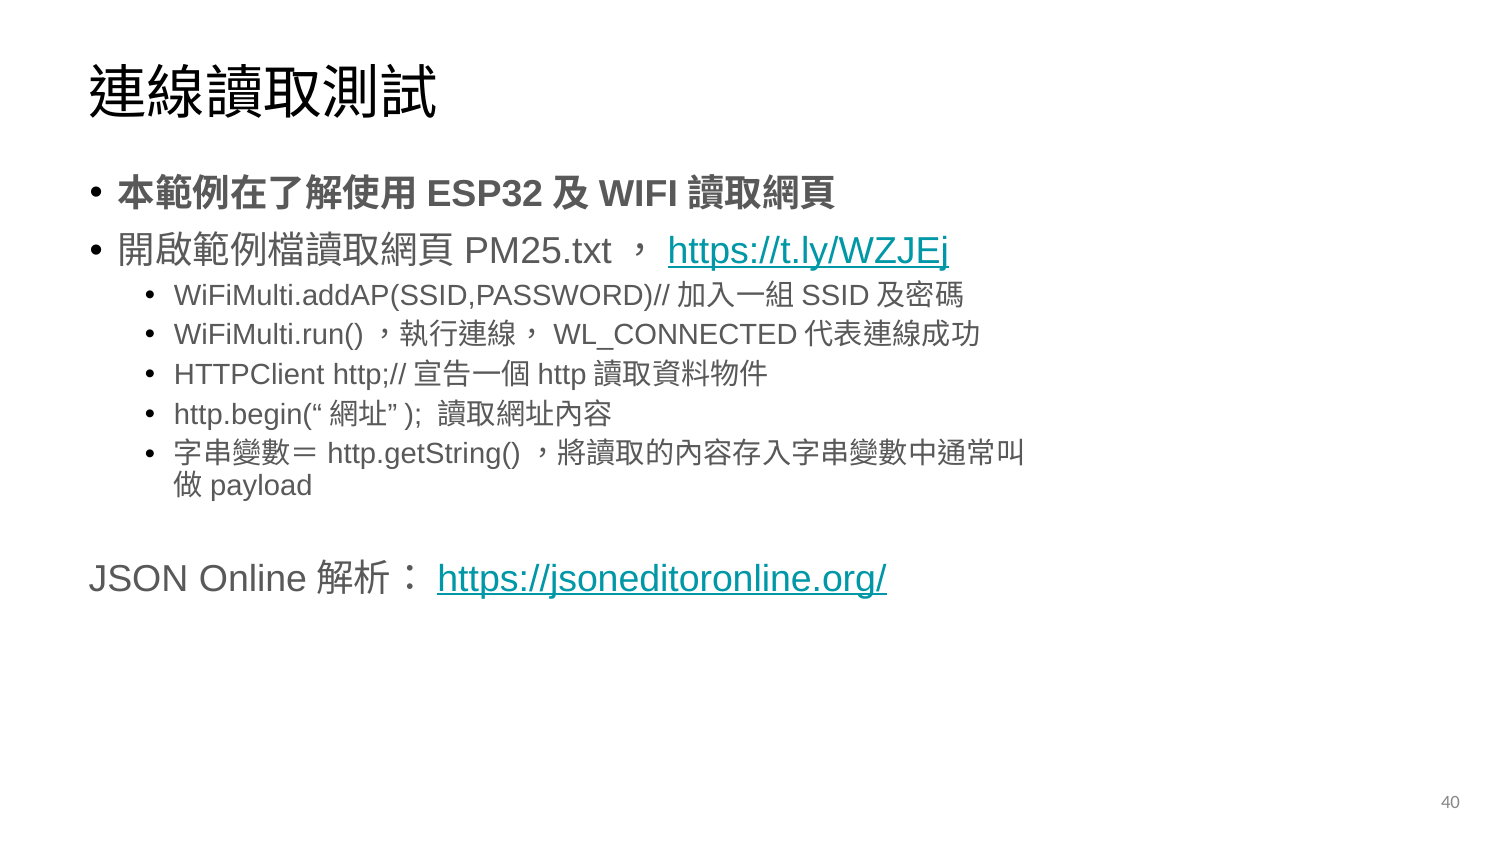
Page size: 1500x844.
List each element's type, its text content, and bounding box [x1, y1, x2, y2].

title 連線讀取測試 [77, 33, 568, 156]
list 本範例在了解使用ESP32及WIFI讀取網頁 開啟範例檔讀取網頁PM25.txt，https://t.ly/WZJEj WiFiMulti.addAP(SSID,PASSWORD)//加入一組SSID及密碼 WiFiMulti.run()，執行連線，WL_CONNECTED代表連線成功 HTTPClient http;//宣告一個http讀取資料物件 http.begin(“網址”); 讀取網址內容 字串變數＝http.getString()，將讀取的內容存入字串變數中通常叫做payload JSON Online解析：https://jsoneditoronline.org/ [77, 168, 1048, 744]
slide_number ‹#› [1218, 783, 1472, 818]
